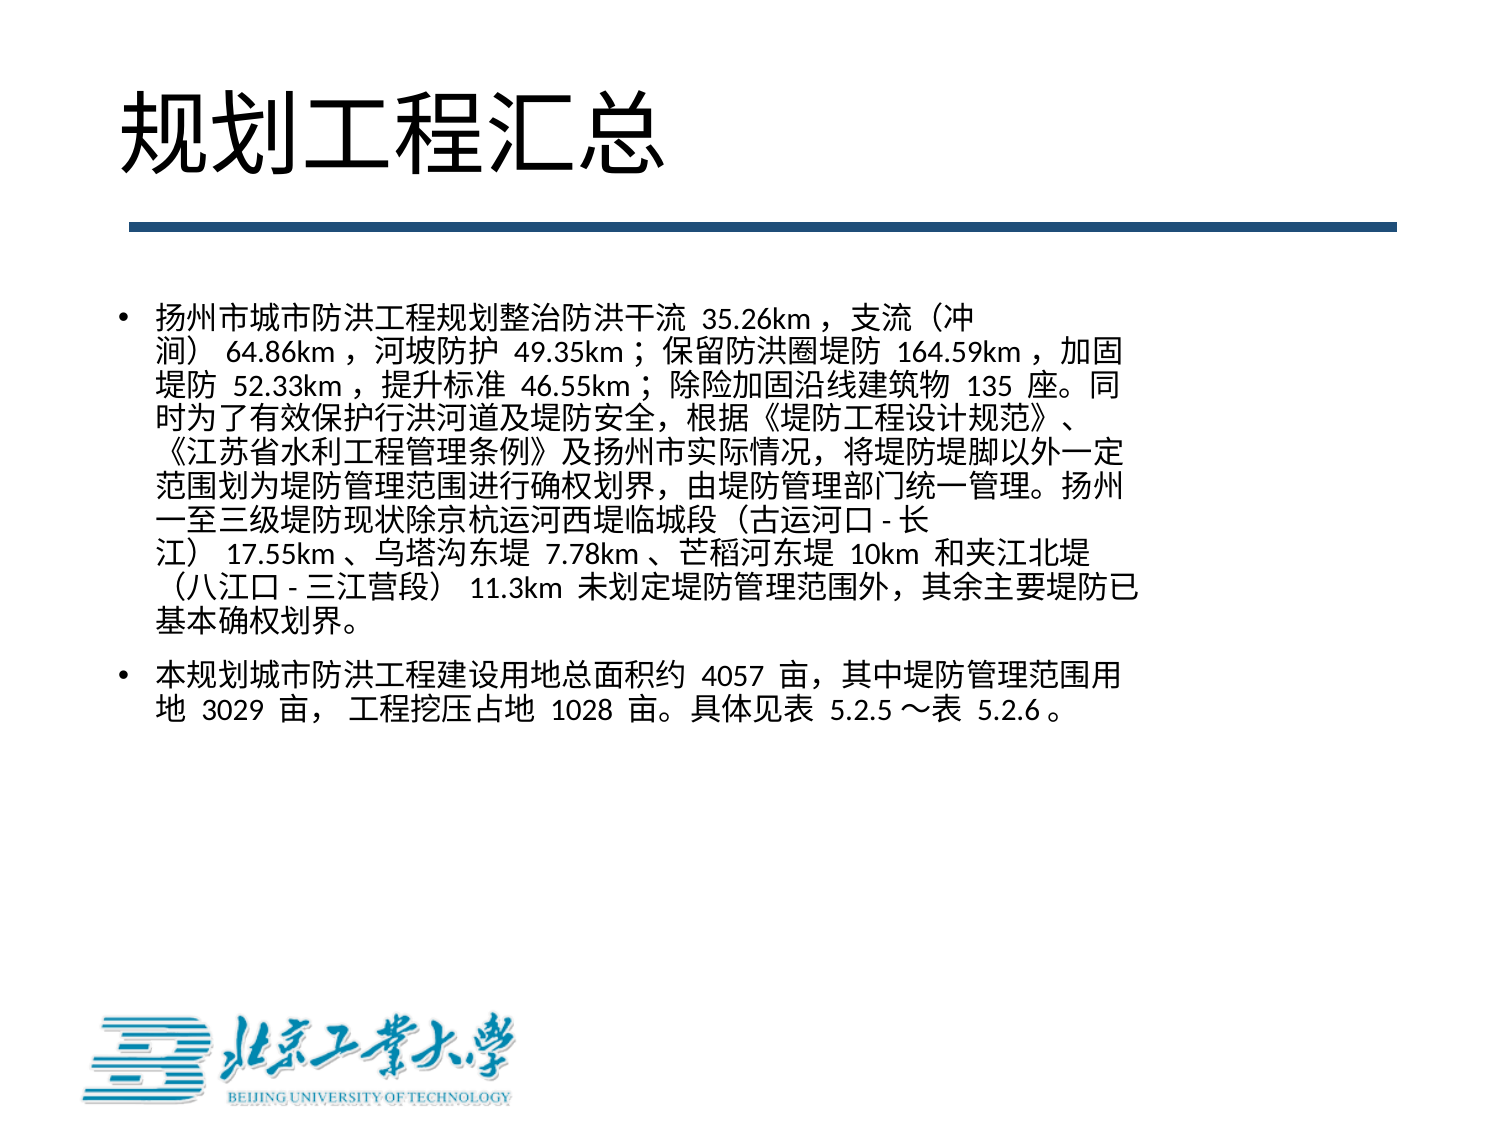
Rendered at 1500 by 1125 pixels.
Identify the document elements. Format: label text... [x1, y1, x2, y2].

list 扬州市城市防洪工程规划整治防洪干流 35.26km，支流（冲涧）64.86km，河坡防护 49.35km；保留防洪圈堤防 164.59km，加固堤防 52.33km，提升标准 46.55km；除险加固沿线建筑物 135 座。同时为了有效保护行洪河道及堤防安全，根据《堤防工程设计规范》、《江苏省水利工程管理条例》及扬州市实际情况，将堤防堤脚以外一定范围划为堤防管理范围进行确权划界，由堤防管理部门统一管理。扬州一至三级堤防现状除京杭运河西堤临城段（古运河口-长江）17.55km、乌塔沟东堤 7.78km、芒稻河东堤 10km 和夹江北堤（八江口-三江营段）11.3km 未划定堤防管理范围外，其余主要堤防已基本确权划界。 本规划城市防洪工程建设用地总面积约 4057 亩，其中堤防管理范围用地 3029 亩， 工程挖压占地 1028 亩。具体见表 5.2.5～表 5.2.6。 [103, 294, 1161, 866]
picture [67, 1001, 561, 1125]
title 规划工程汇总 [103, 59, 1397, 216]
